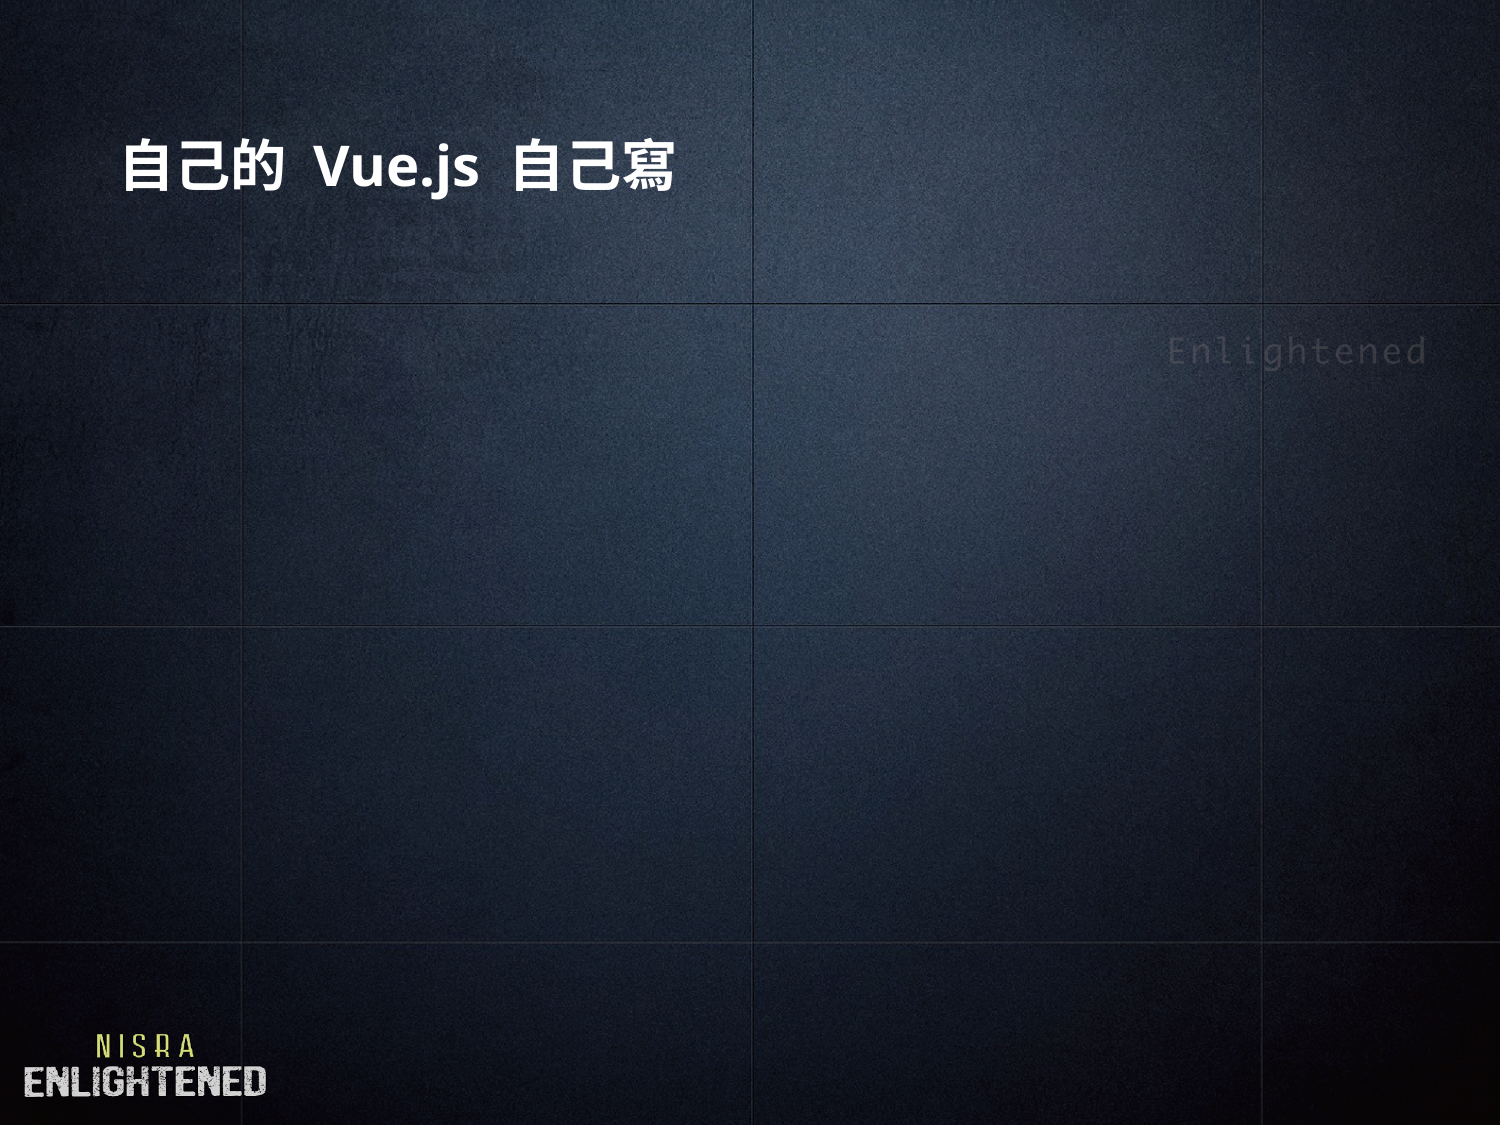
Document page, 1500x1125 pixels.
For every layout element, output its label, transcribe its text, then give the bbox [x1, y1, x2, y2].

picture [0, 0, 1500, 1125]
title 自己的 Vue.js 自己寫 [103, 59, 1397, 278]
